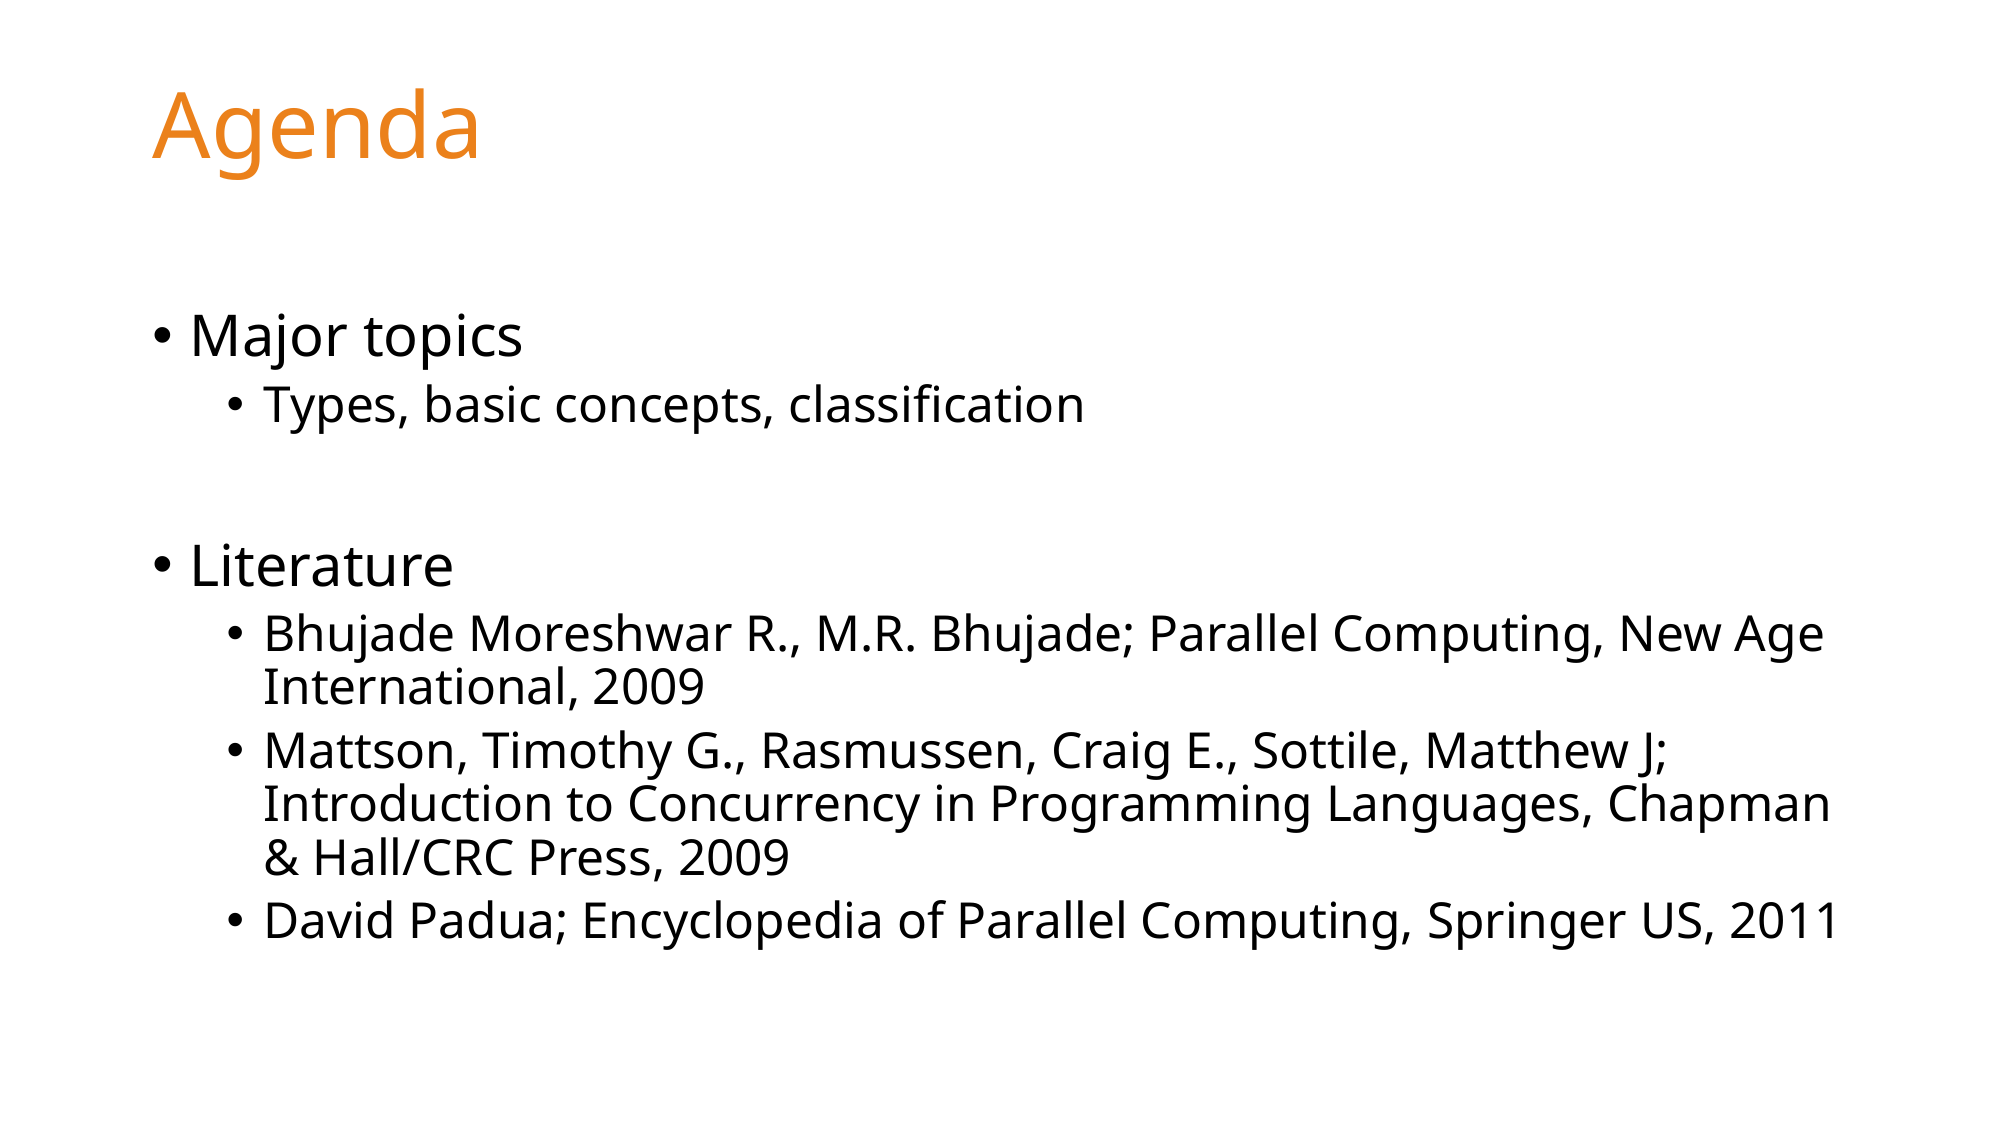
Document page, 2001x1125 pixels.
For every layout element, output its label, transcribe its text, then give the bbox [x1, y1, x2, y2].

title Agenda [137, 20, 1863, 238]
list Major topics Types, basic concepts, classification Literature Bhujade Moreshwar R., M.R. Bhujade; Parallel Computing, New Age International, 2009 Mattson, Timothy G., Rasmussen, Craig E., Sottile, Matthew J; Introduction to Concurrency in Programming Languages, Chapman & Hall/CRC Press, 2009 David Padua; Encyclopedia of Parallel Computing, Springer US, 2011 [137, 299, 1863, 1014]
